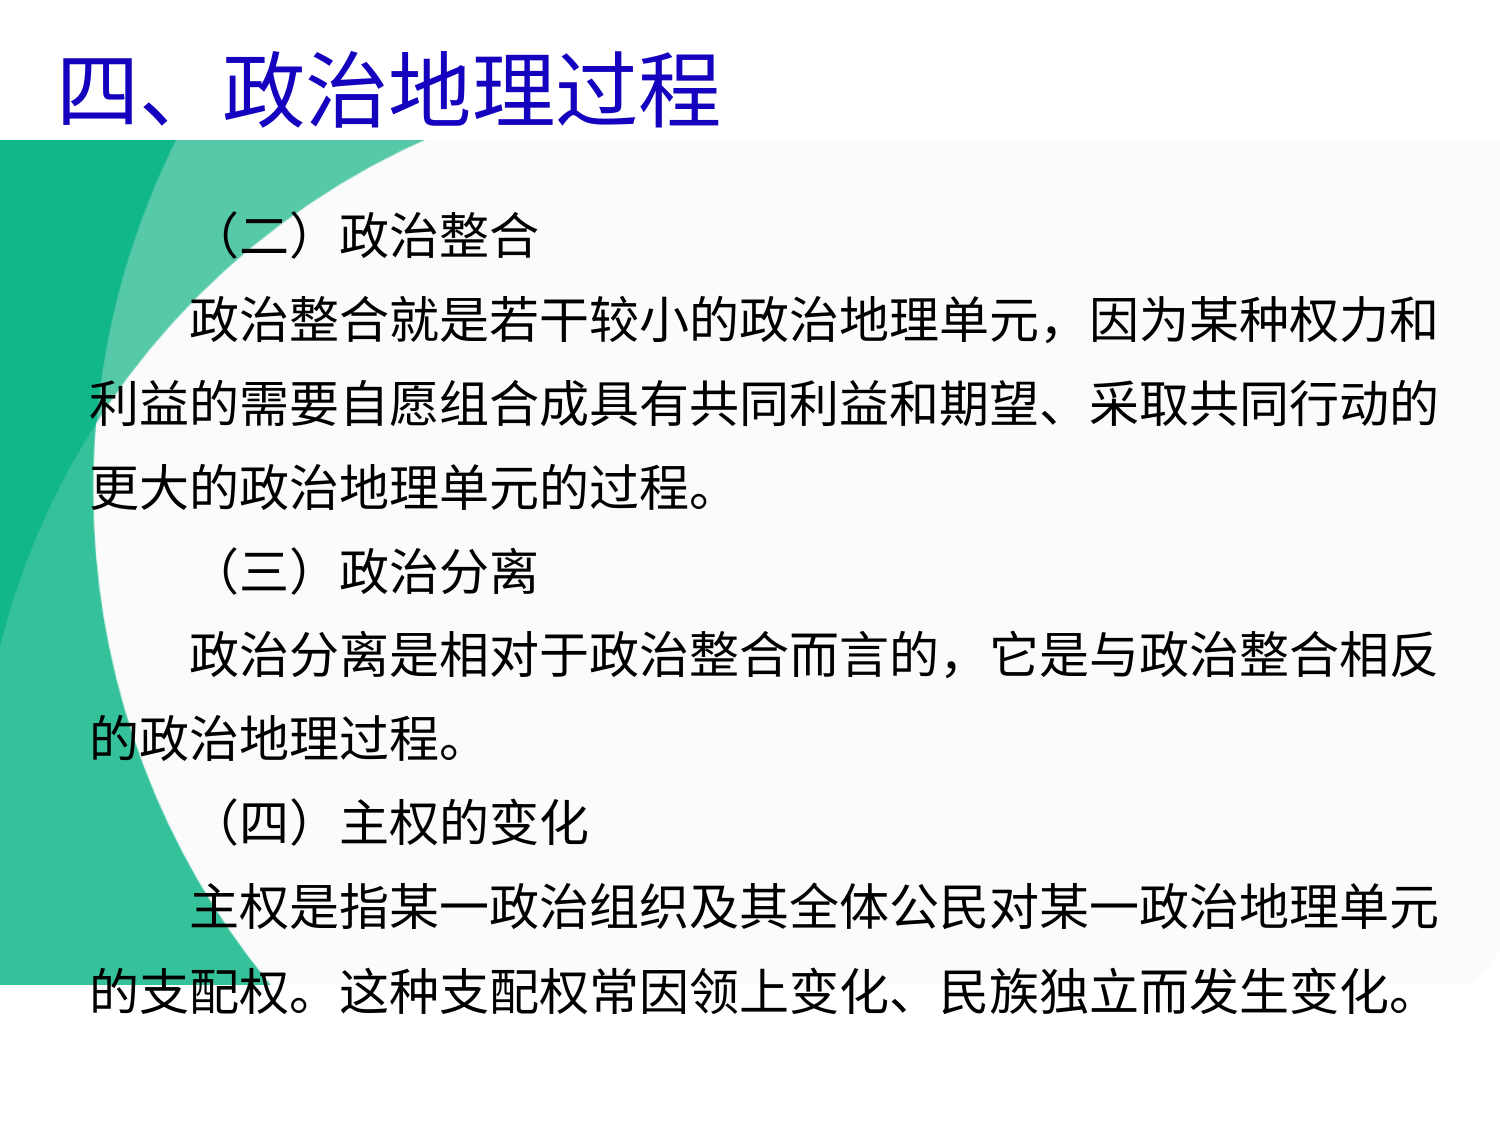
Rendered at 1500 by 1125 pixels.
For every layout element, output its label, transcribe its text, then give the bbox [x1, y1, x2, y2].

picture [0, 140, 1500, 985]
text_box （二）政治整合 政治整合就是若干较小的政治地理单元，因为某种权力和利益的需要自愿组合成具有共同利益和期望、采取共同行动的更大的政治地理单元的过程。 （三）政治分离 政治分离是相对于政治整合而言的，它是与政治整合相反的政治地理过程。 （四）主权的变化 主权是指某一政治组织及其全体公民对某一政治地理单元的支配权。这种支配权常因领上变化、民族独立而发生变化。 [74, 985, 1466, 1058]
text_box 四、政治地理过程 [41, 30, 1418, 140]
